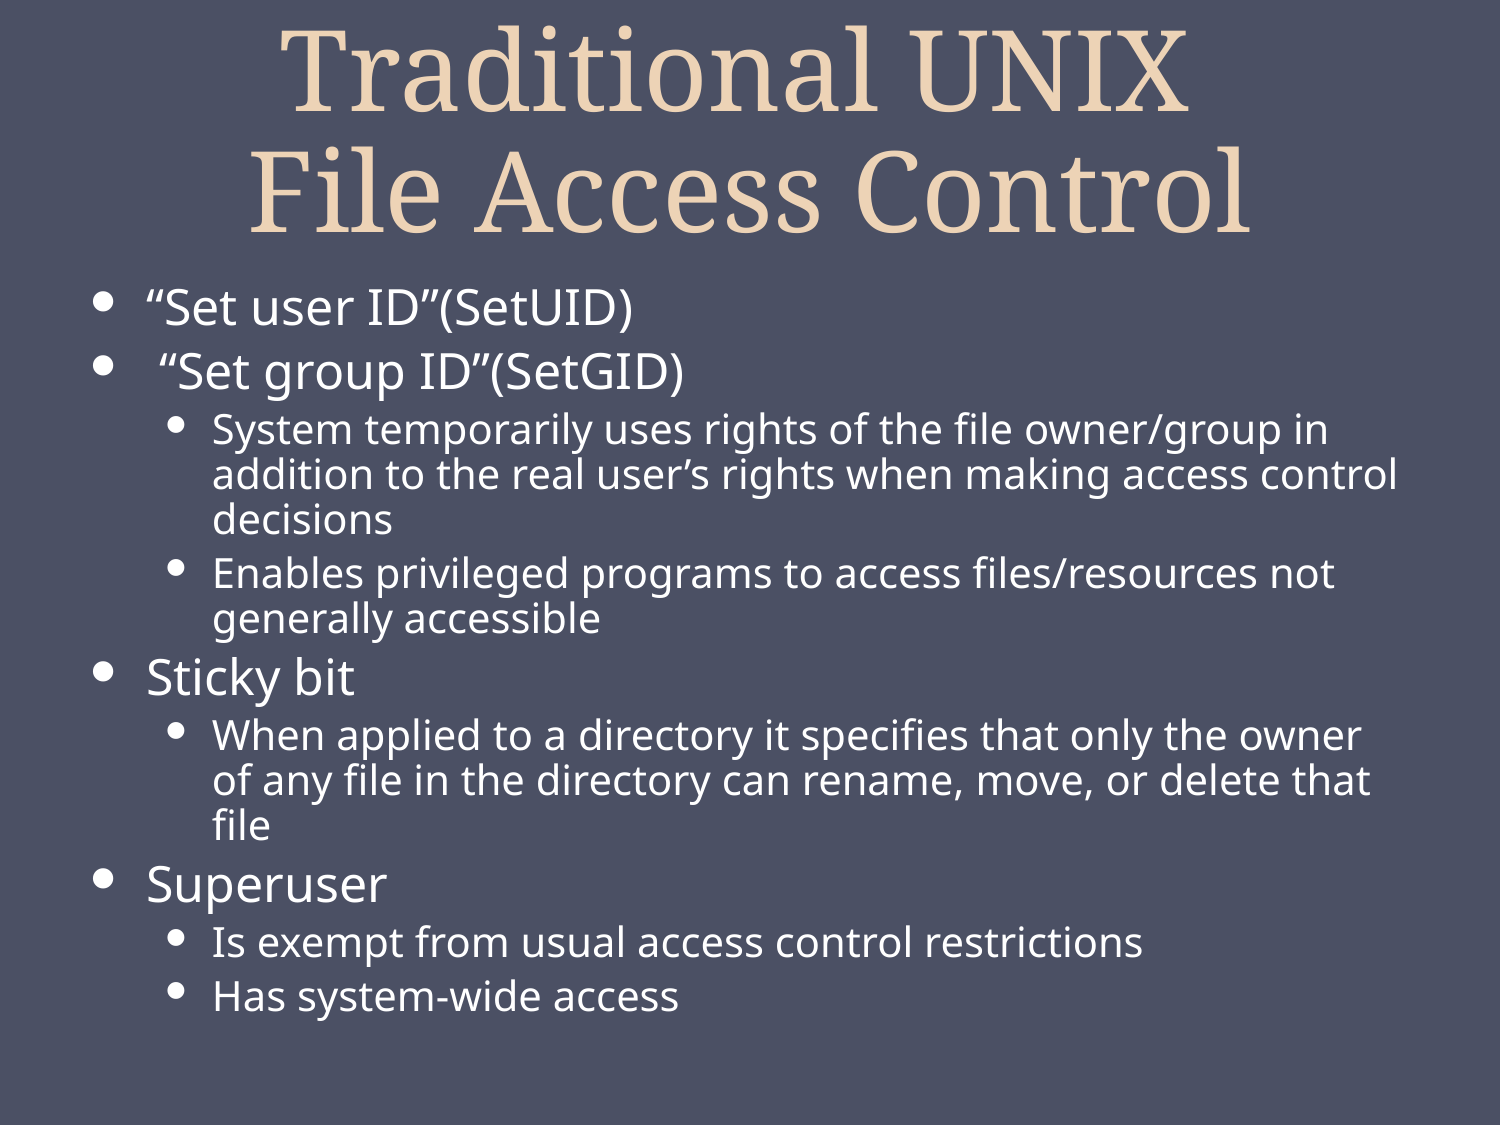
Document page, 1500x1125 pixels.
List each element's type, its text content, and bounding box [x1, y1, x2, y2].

title Traditional UNIX File Access Control [75, 0, 1425, 263]
list “Set user ID”(SetUID) “Set group ID”(SetGID) System temporarily uses rights of the file owner/group in addition to the real user’s rights when making access control decisions Enables privileged programs to access files/resources not generally accessible Sticky bit When applied to a directory it specifies that only the owner of any file in the directory can rename, move, or delete that file Superuser Is exempt from usual access control restrictions Has system-wide access [75, 275, 1425, 1075]
